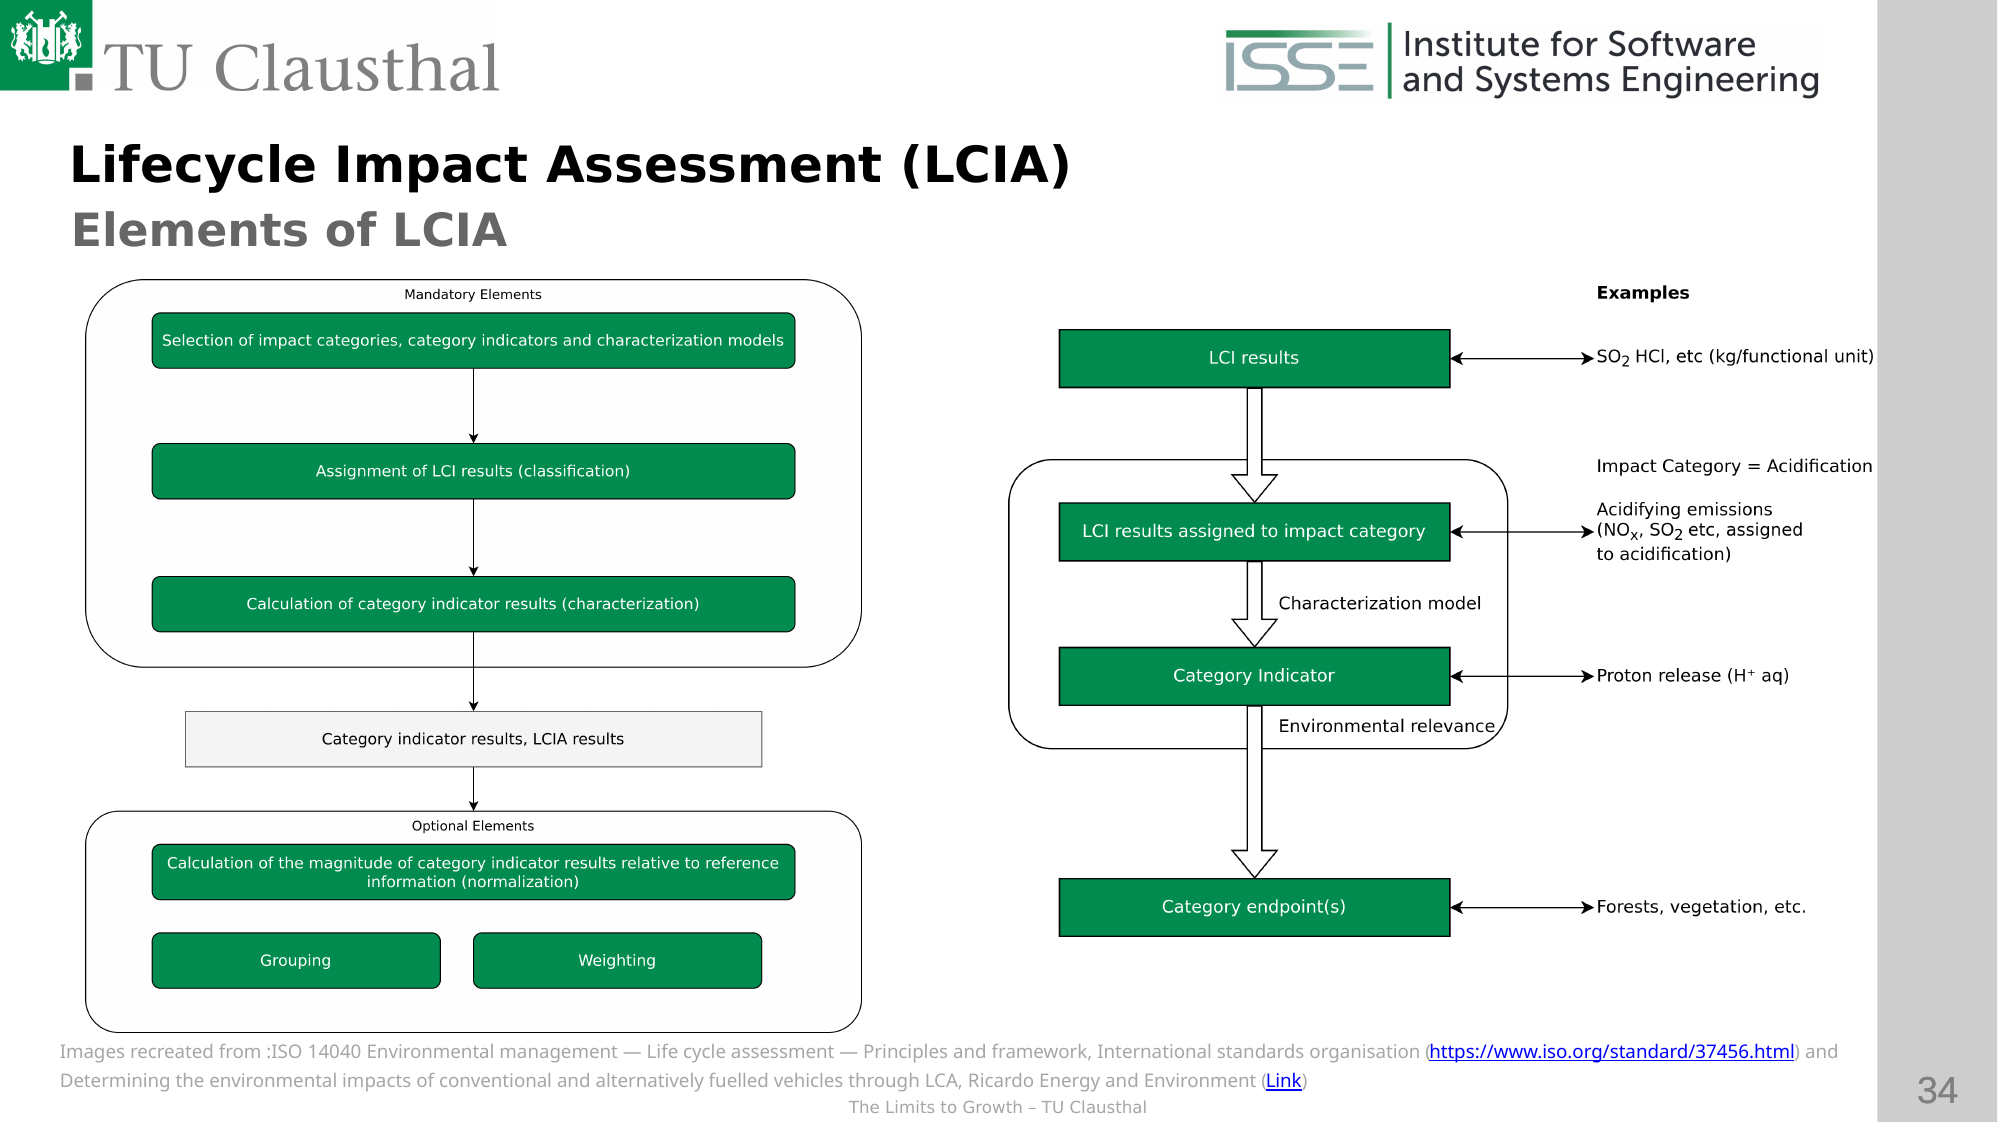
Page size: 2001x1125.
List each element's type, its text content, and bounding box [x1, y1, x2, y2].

picture [0, 0, 499, 91]
picture [1218, 22, 1824, 105]
text_box Images recreated from :ISO 14040 Environmental management — Life cycle assessment — Principles and framework, International standards organisation (https://www.iso.org/standard/37456.html) and [44, 1031, 1875, 1073]
picture [1007, 271, 1913, 938]
picture [85, 279, 863, 1034]
text_box Determining the environmental impacts of conventional and alternatively fuelled vehicles through LCA, Ricardo Energy and Environment (Link) [45, 1073, 1875, 1102]
text_box Lifecycle Impact Assessment (LCIA) [54, 125, 1817, 206]
text_box Elements of LCIA [70, 188, 1768, 269]
